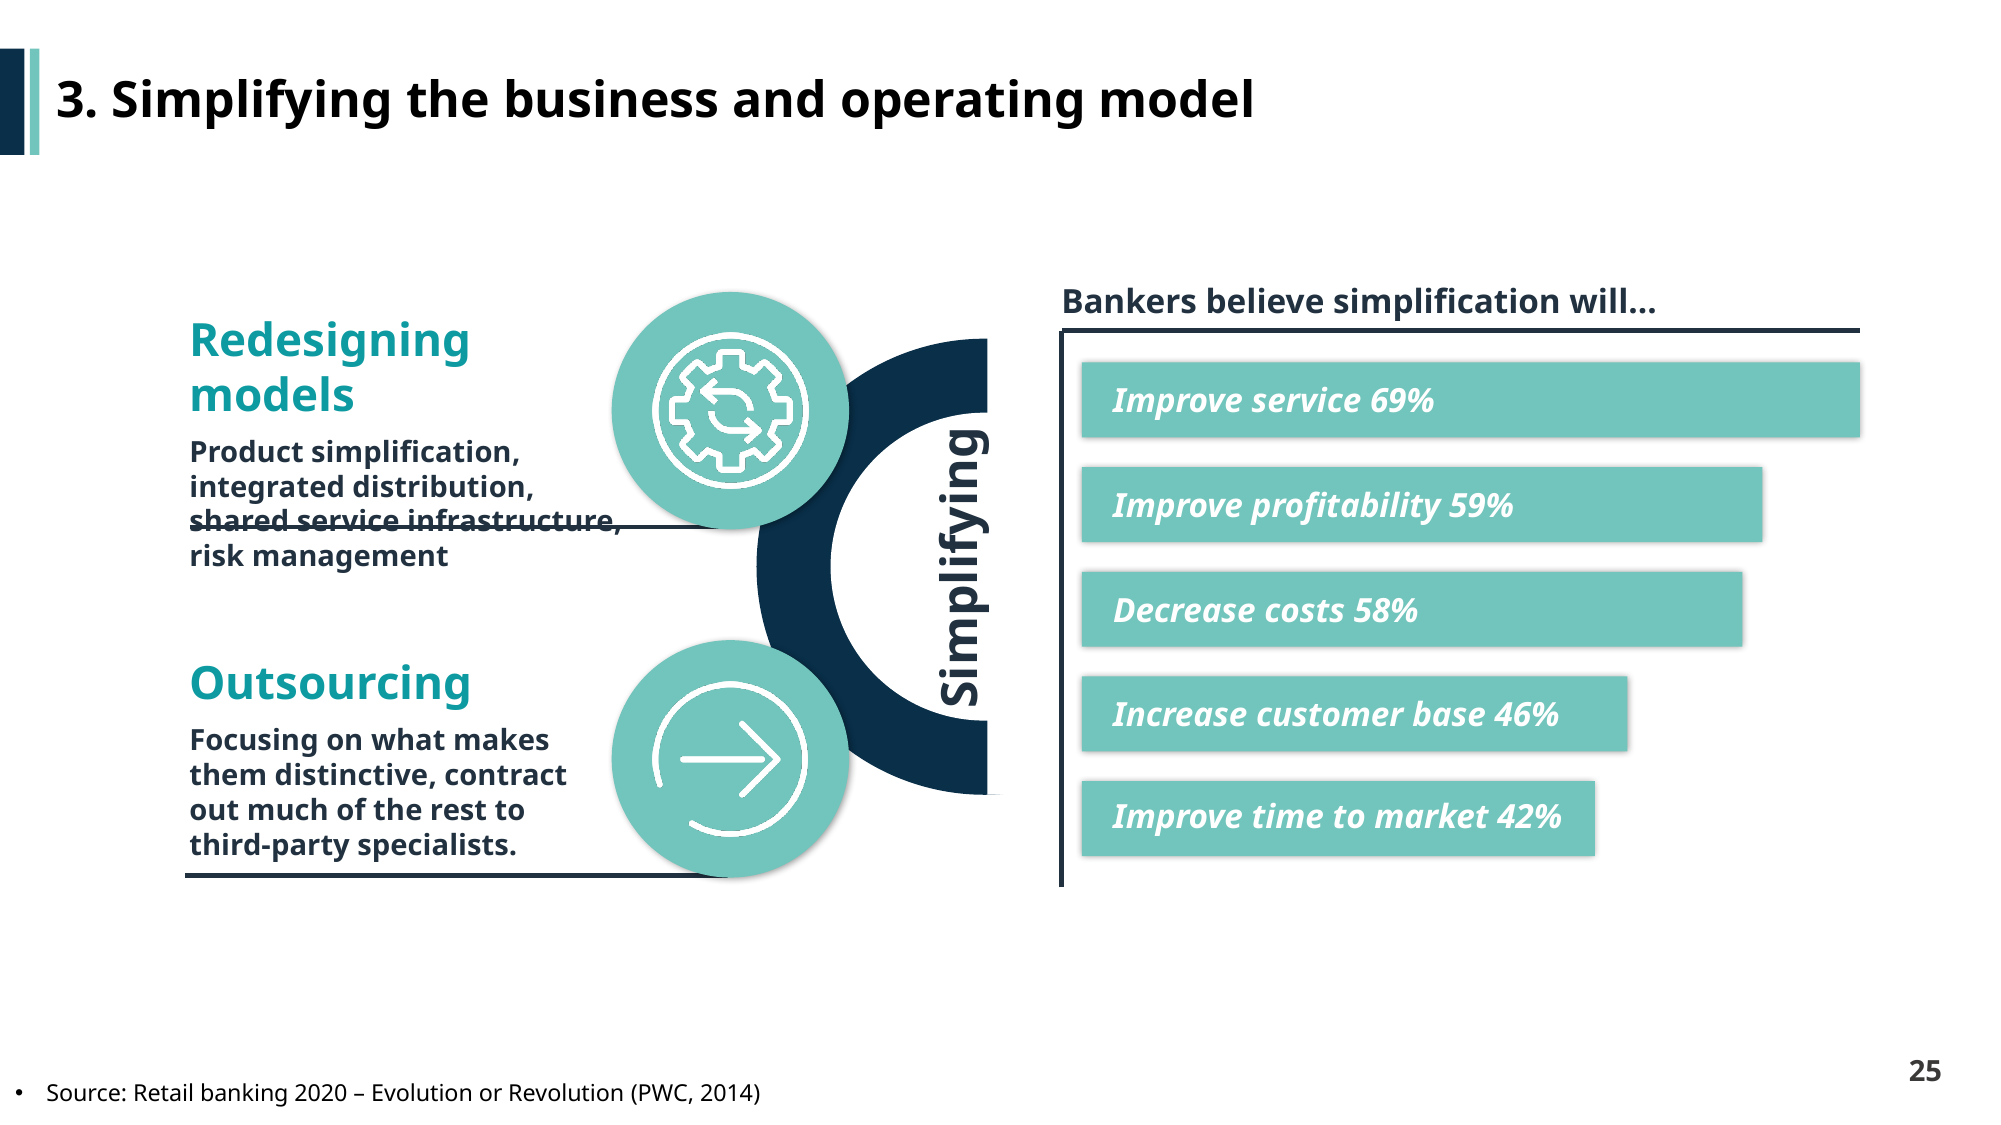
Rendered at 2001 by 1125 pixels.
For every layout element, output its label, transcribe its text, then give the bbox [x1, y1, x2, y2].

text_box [1046, 272, 1860, 888]
picture [652, 681, 808, 837]
title 3. Simplifying the business and operating model [41, 48, 1958, 155]
text_box [653, 290, 824, 335]
text_box Outsourcing Focusing on what makes them distinctive, contract out much of the rest to third-party specialists. [174, 646, 617, 869]
picture [652, 332, 809, 489]
text_box [653, 489, 756, 531]
text_box [617, 639, 845, 879]
list Source: Retail banking 2020 – Evolution or Revolution (PWC, 2014) [0, 1073, 1534, 1114]
slide_number 25 [1507, 1042, 1958, 1103]
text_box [756, 335, 1046, 795]
text_box Redesigning models Product simplification, integrated distribution, shared service infrastructure, risk management [174, 303, 653, 581]
